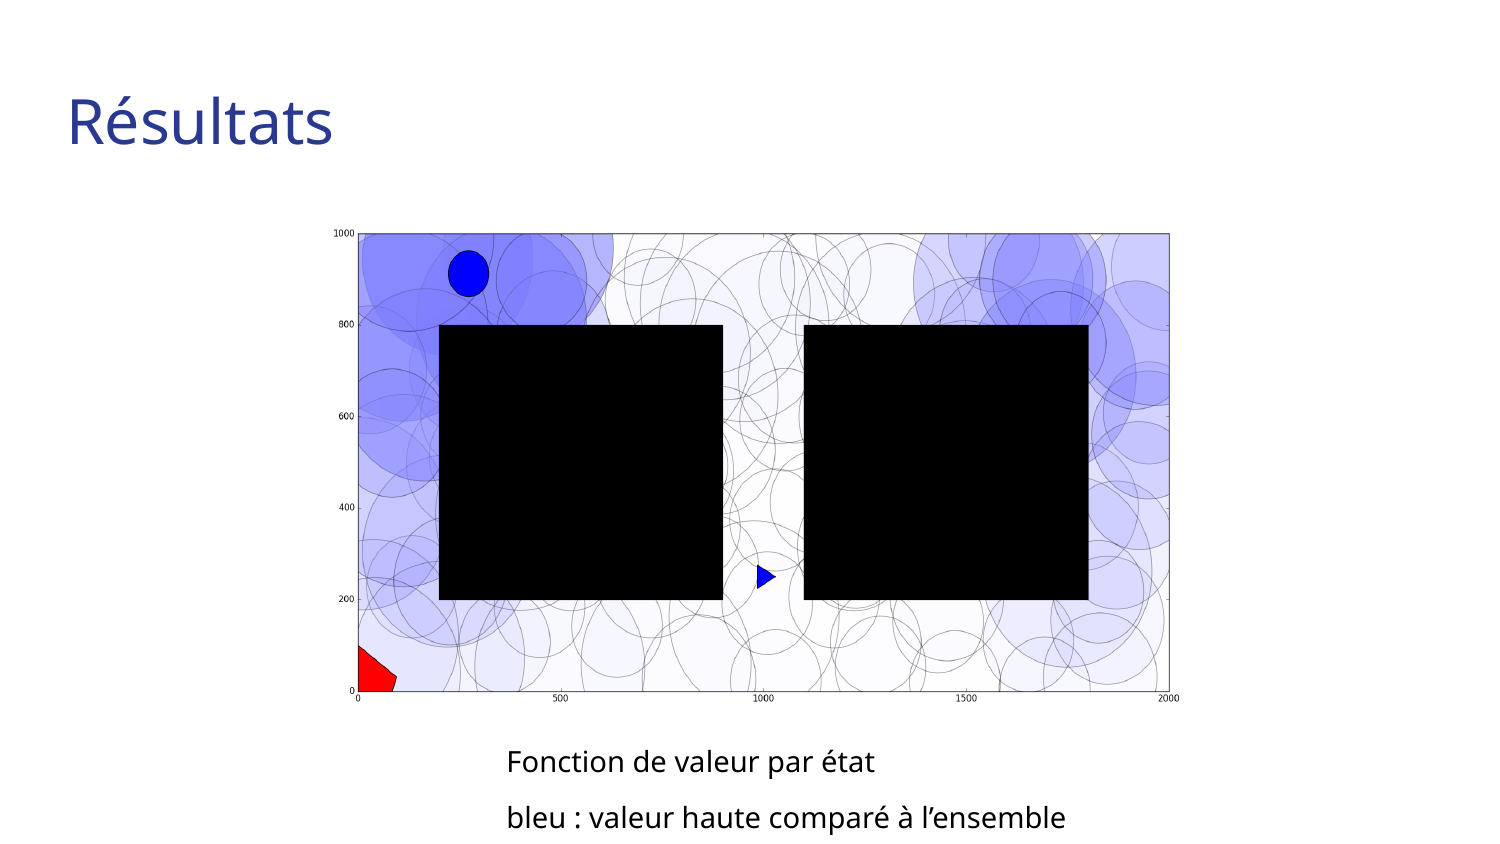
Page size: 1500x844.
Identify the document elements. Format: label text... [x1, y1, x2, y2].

picture [227, 175, 1273, 748]
title Résultats [51, 67, 1449, 167]
text_box Fonction de valeur par état [491, 756, 1087, 784]
text_box bleu : valeur haute comparé à l’ensemble [491, 784, 1146, 828]
